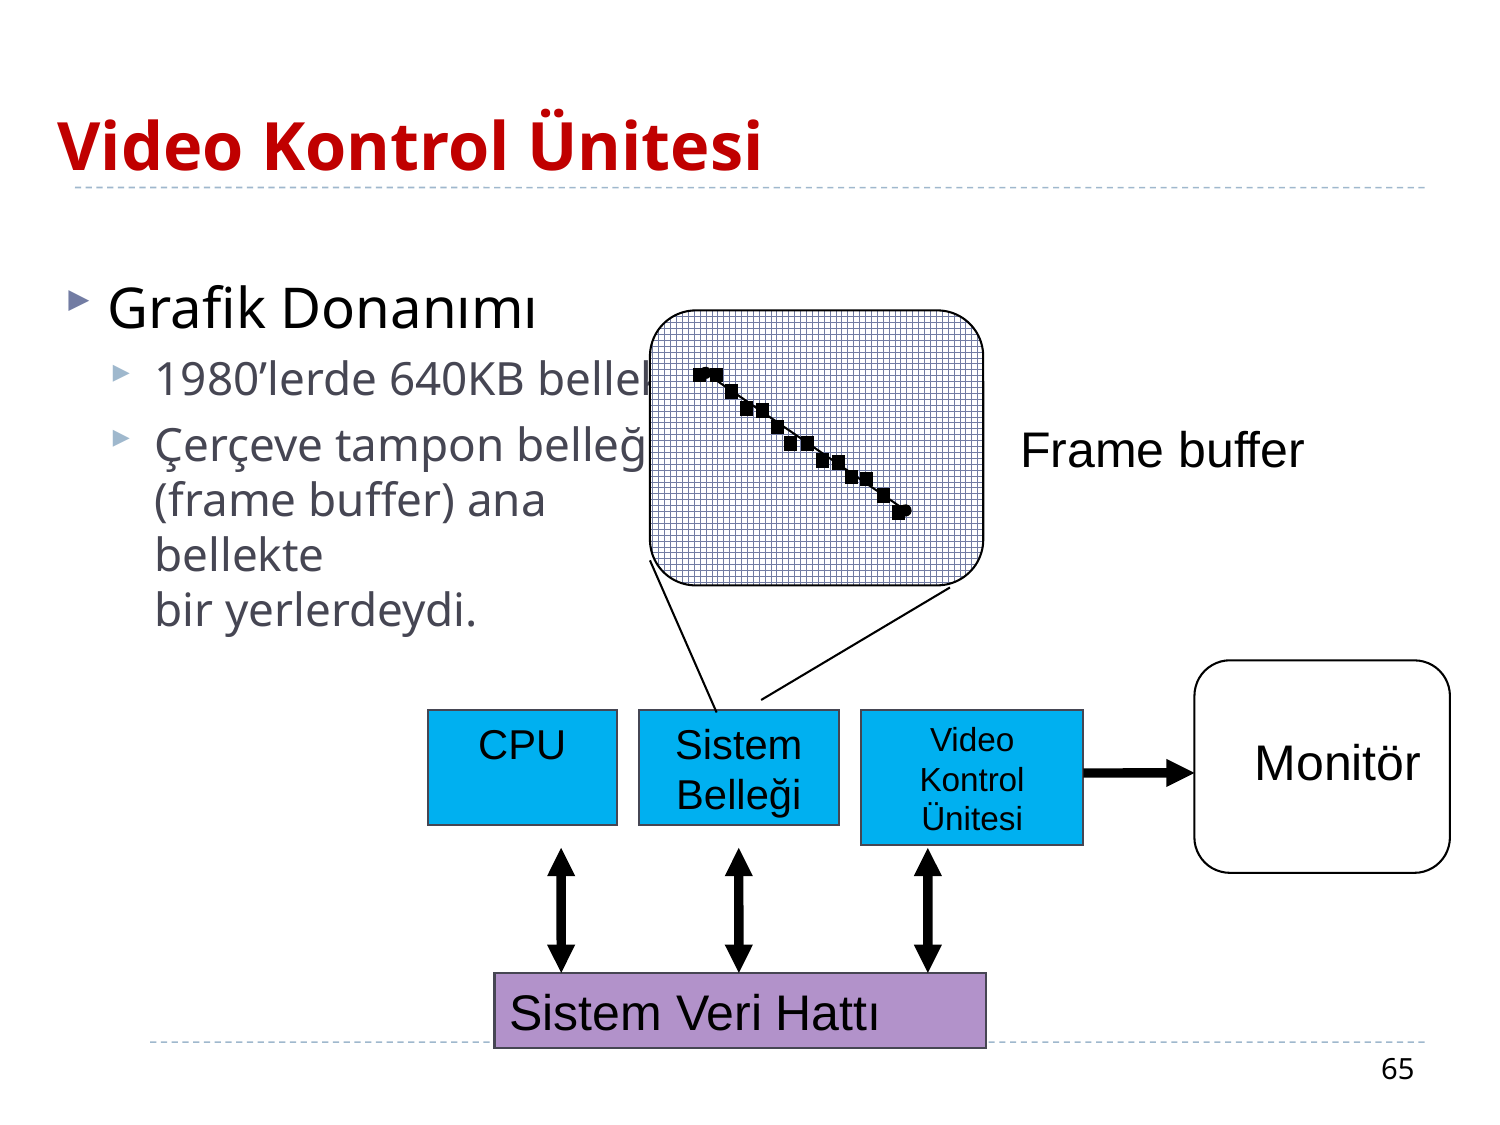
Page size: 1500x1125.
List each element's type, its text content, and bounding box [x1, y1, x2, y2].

text_box [921, 847, 935, 973]
text_box [1083, 766, 1194, 780]
title Video Kontrol Ünitesi [42, 50, 1452, 238]
text_box Frame buffer [1005, 410, 1323, 486]
text_box Sistem Veri Hattı [494, 972, 986, 1048]
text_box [649, 310, 984, 586]
text_box Monitör [1239, 722, 1437, 798]
text_box [732, 847, 746, 973]
text_box [554, 847, 568, 973]
text_box [1194, 660, 1450, 873]
text_box CPU [427, 710, 617, 826]
text_box Sistem Belleği [638, 710, 839, 826]
text_box 65 [1080, 1042, 1430, 1103]
text_box Video Kontrol Ünitesi [861, 710, 1084, 845]
list Grafik Donanımı 1980’lerde 640KB bellekle, Çerçeve tampon belleği (frame buffer) ana bellekte bir yerlerdeydi. [50, 264, 742, 1071]
